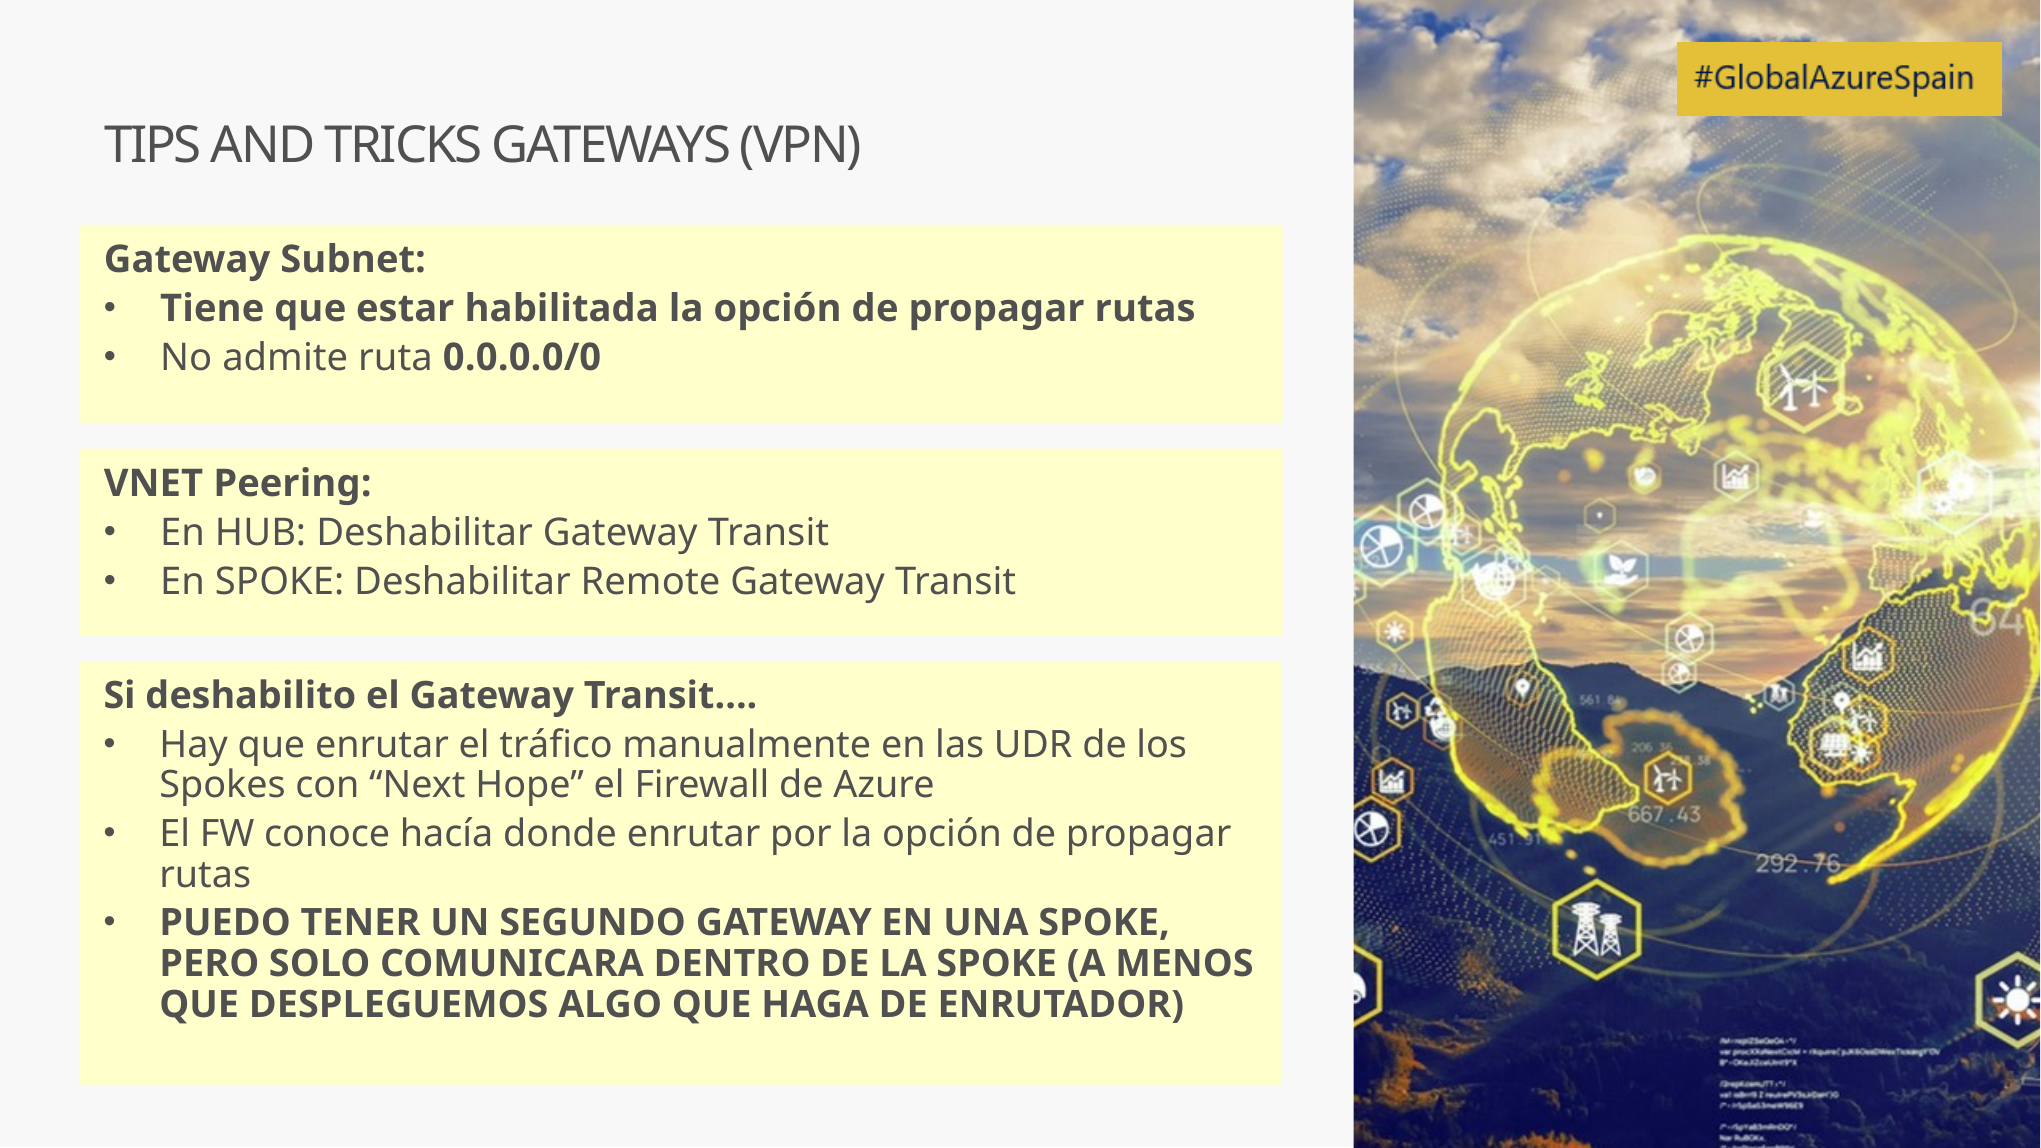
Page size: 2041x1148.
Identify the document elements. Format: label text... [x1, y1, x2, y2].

title TIPS AND TRICKS GATEWAYS (VPN) [80, 102, 1096, 224]
list Gateway Subnet: Tiene que estar habilitada la opción de propagar rutas No admite ruta 0.0.0.0/0 [79, 224, 1283, 424]
text_box VNET Peering: En HUB: Deshabilitar Gateway Transit En SPOKE: Deshabilitar Remote Gateway Transit [79, 448, 1283, 637]
text_box Si deshabilito el Gateway Transit…. Hay que enrutar el tráfico manualmente en las UDR de los Spokes con “Next Hope” el Firewall de Azure El FW conoce hacía donde enrutar por la opción de propagar rutas PUEDO TENER UN SEGUNDO GATEWAY EN UNA SPOKE, PERO SOLO COMUNICARA DENTRO DE LA SPOKE (A MENOS QUE DESPLEGUEMOS ALGO QUE HAGA DE ENRUTADOR) [79, 661, 1283, 1085]
picture [1353, 0, 2041, 1148]
